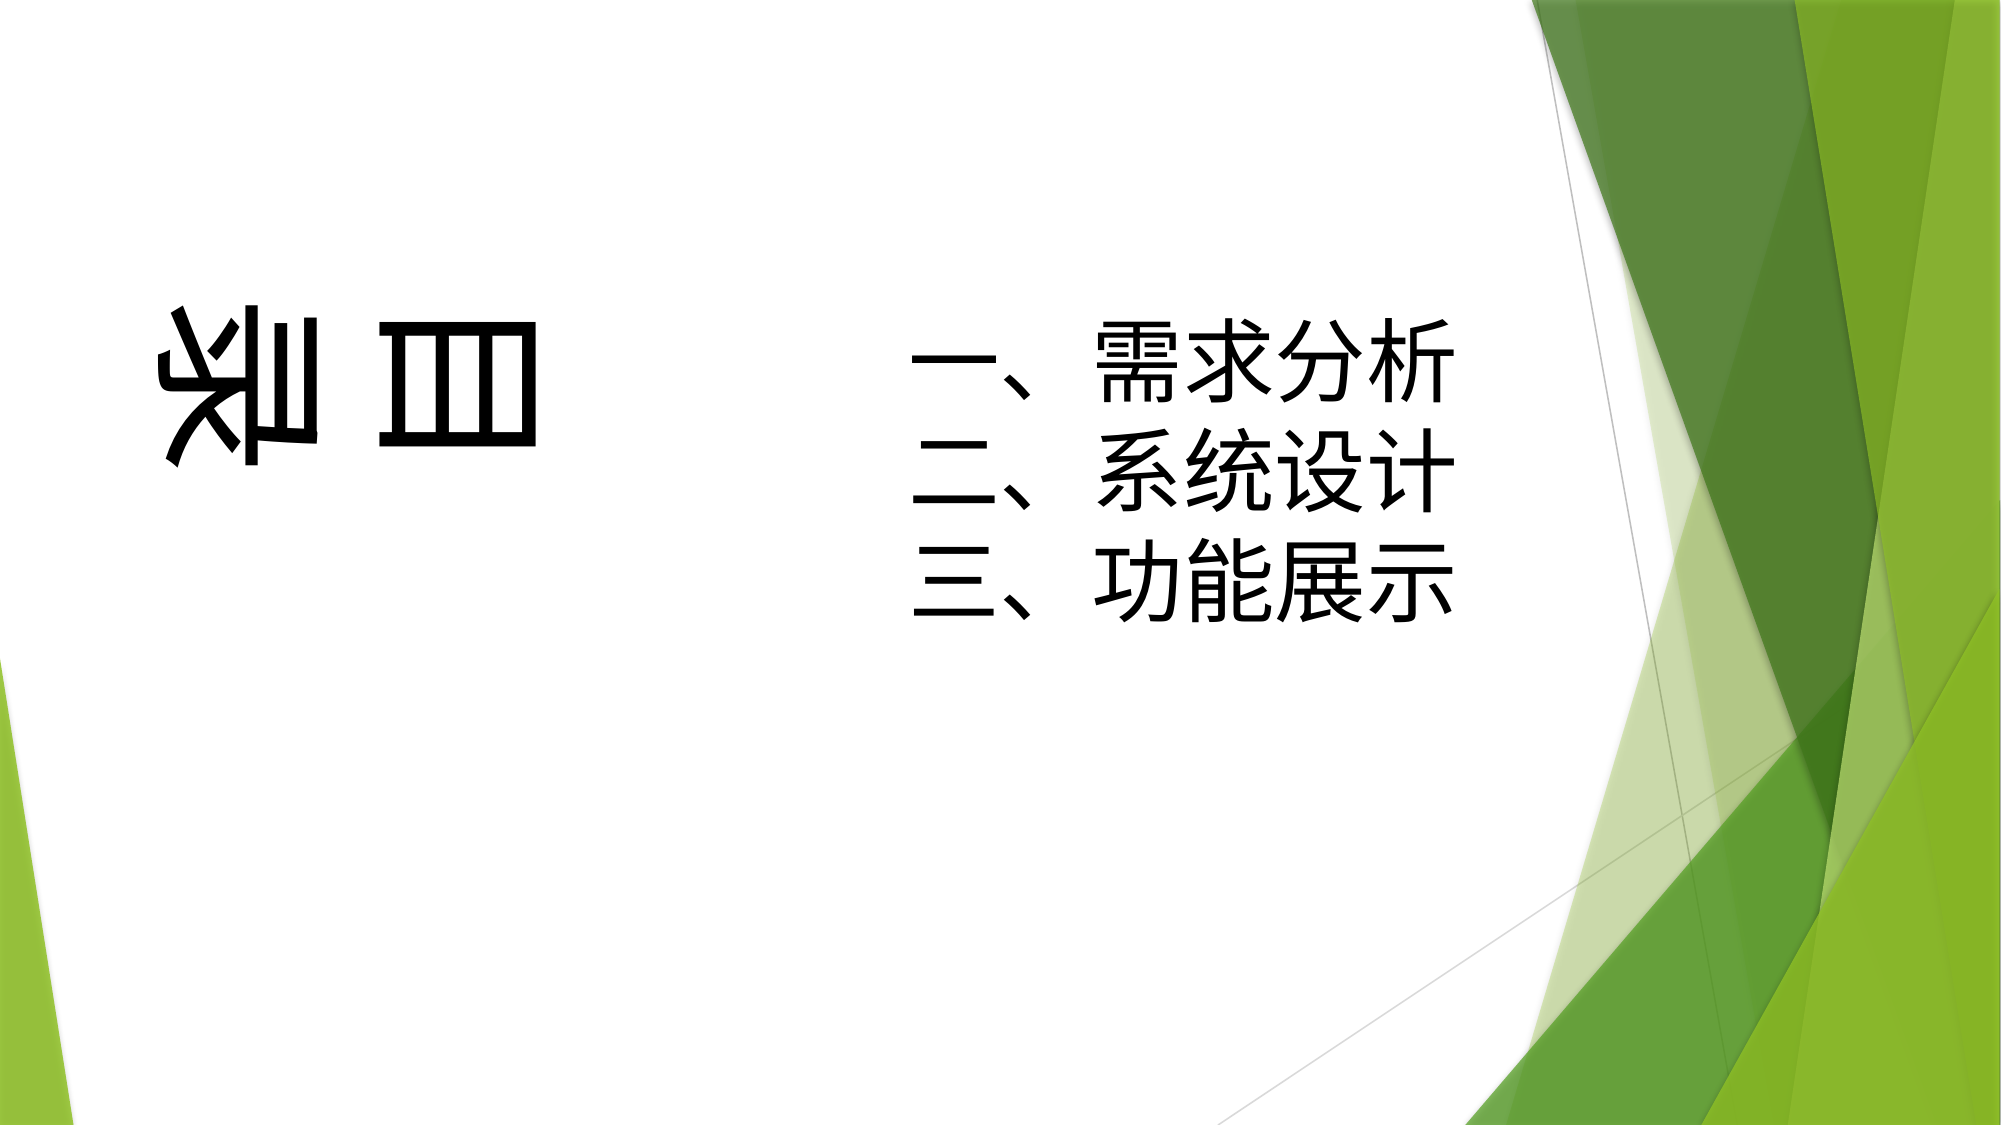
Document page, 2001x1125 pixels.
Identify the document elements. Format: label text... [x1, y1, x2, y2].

text_box 一、需求分析 二、系统设计 三、功能展示 [893, 296, 1762, 641]
text_box 目录 [331, 279, 585, 662]
